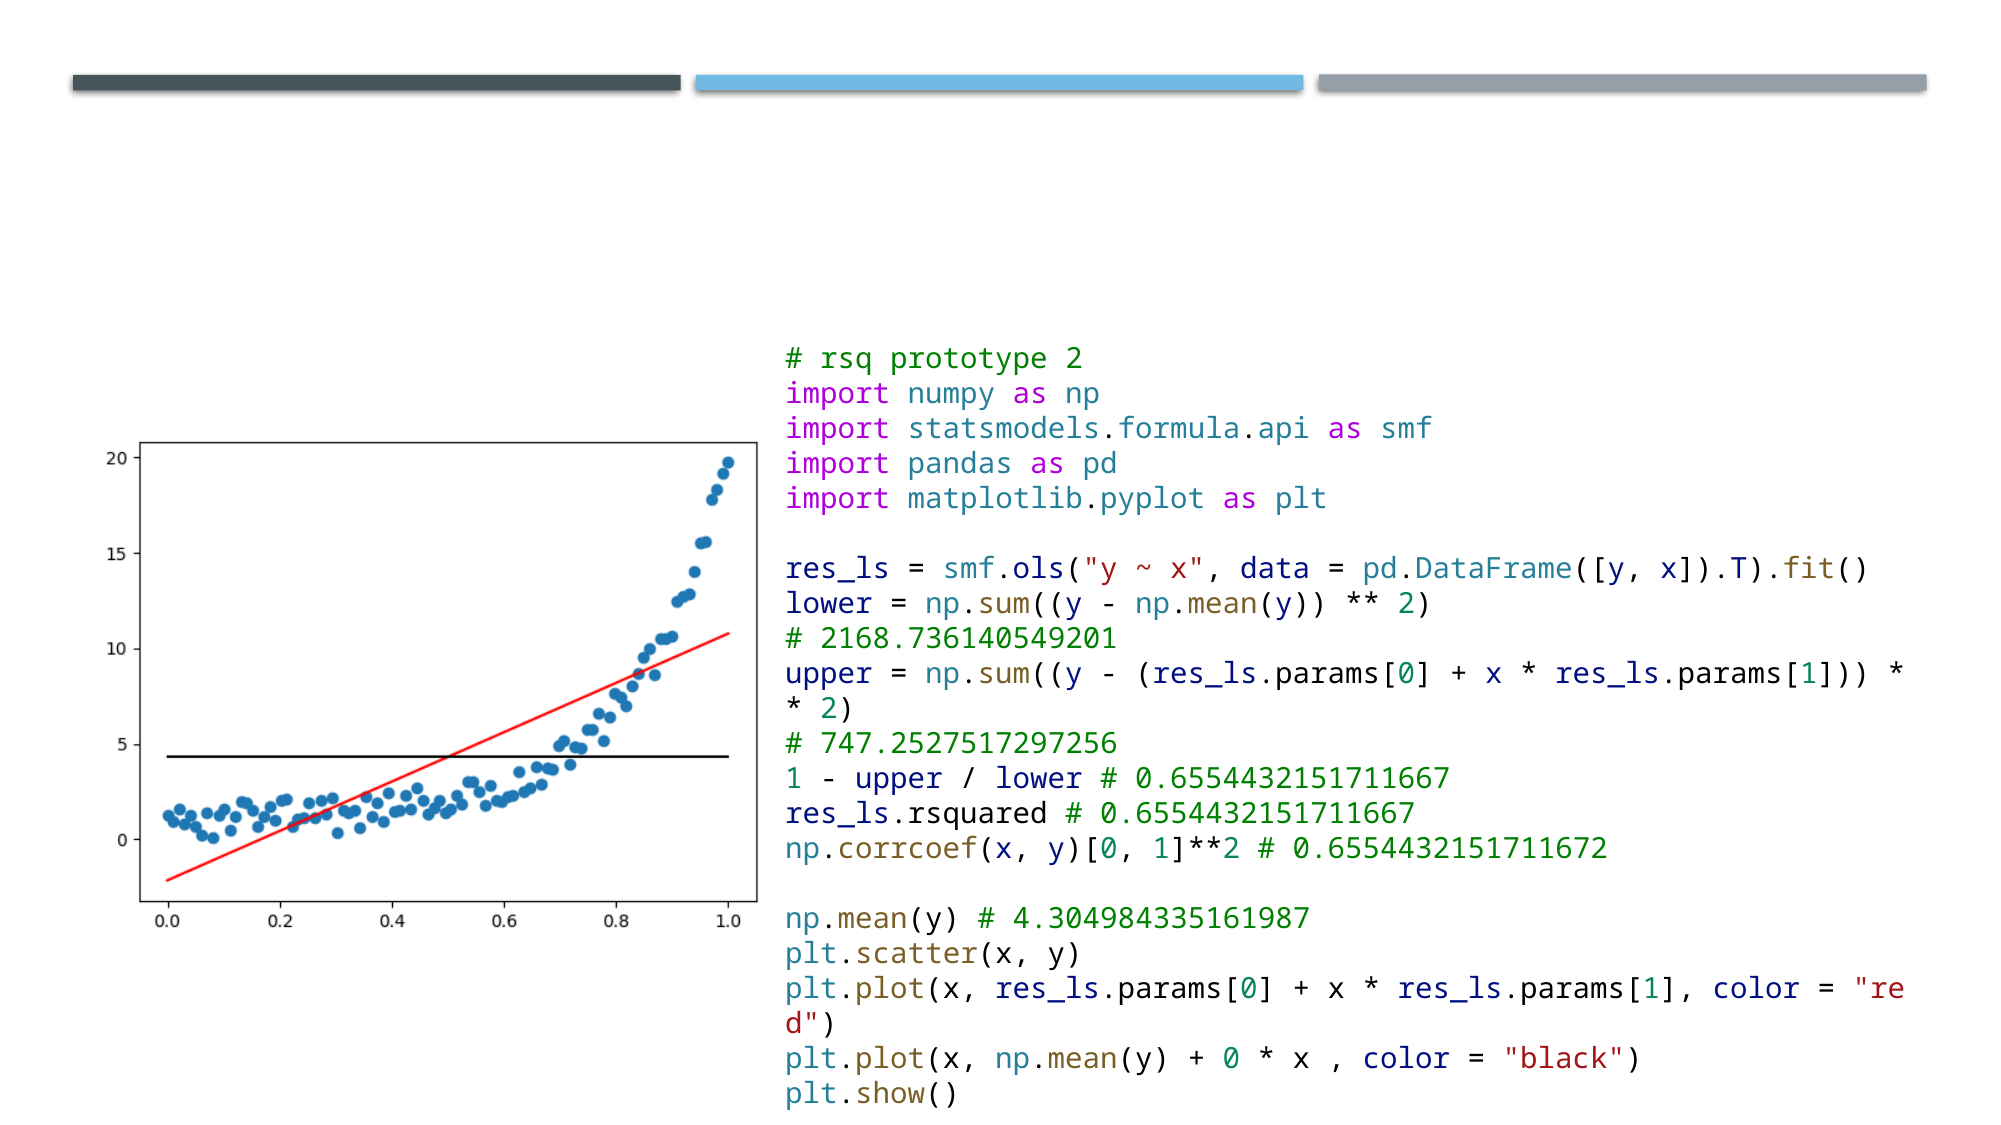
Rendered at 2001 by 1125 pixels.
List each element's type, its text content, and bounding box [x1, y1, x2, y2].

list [40, 369, 837, 967]
text_box # rsq prototype 2 import numpy as np import statsmodels.formula.api as smf import pandas as pd import matplotlib.pyplot as plt res_ls = smf.ols("y ~ x", data = pd.DataFrame([y, x]).T).fit() lower = np.sum((y - np.mean(y)) ** 2) # 2168.736140549201 upper = np.sum((y - (res_ls.params[0] + x * res_ls.params[1])) ** 2) # 747.2527517297256 1 - upper / lower # 0.6554432151711667 res_ls.rsquared # 0.6554432151711667 np.corrcoef(x, y)[0, 1]**2 # 0.6554432151711672 np.mean(y) # 4.304984335161987 plt.scatter(x, y) plt.plot(x, res_ls.params[0] + x * res_ls.params[1], color = "red") plt.plot(x, np.mean(y) + 0 * x , color = "black") plt.show() [770, 332, 1927, 1125]
